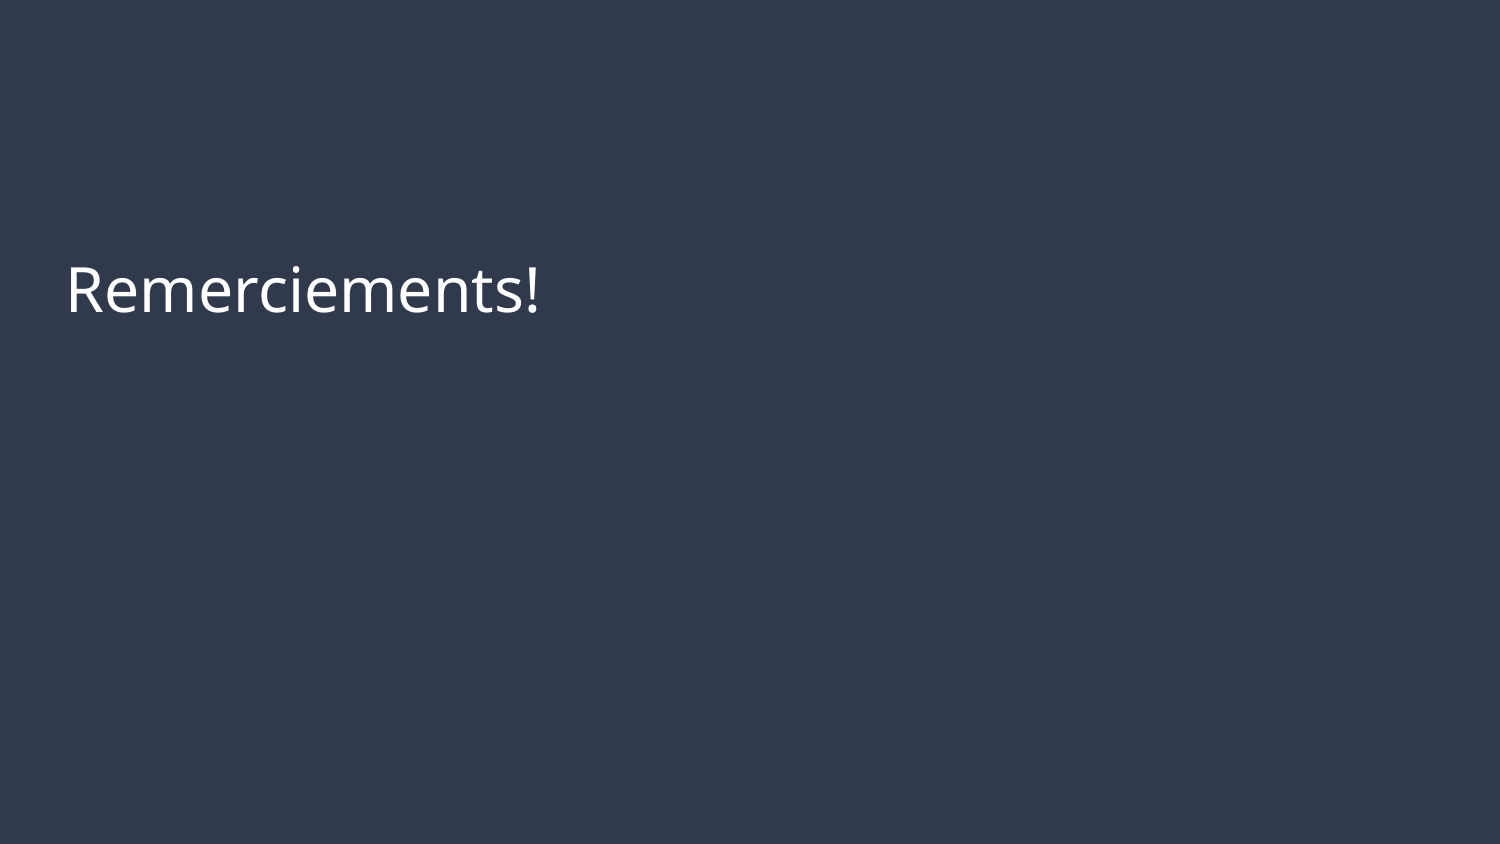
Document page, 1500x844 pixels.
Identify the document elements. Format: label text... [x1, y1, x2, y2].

title Remerciements! [51, 136, 927, 341]
